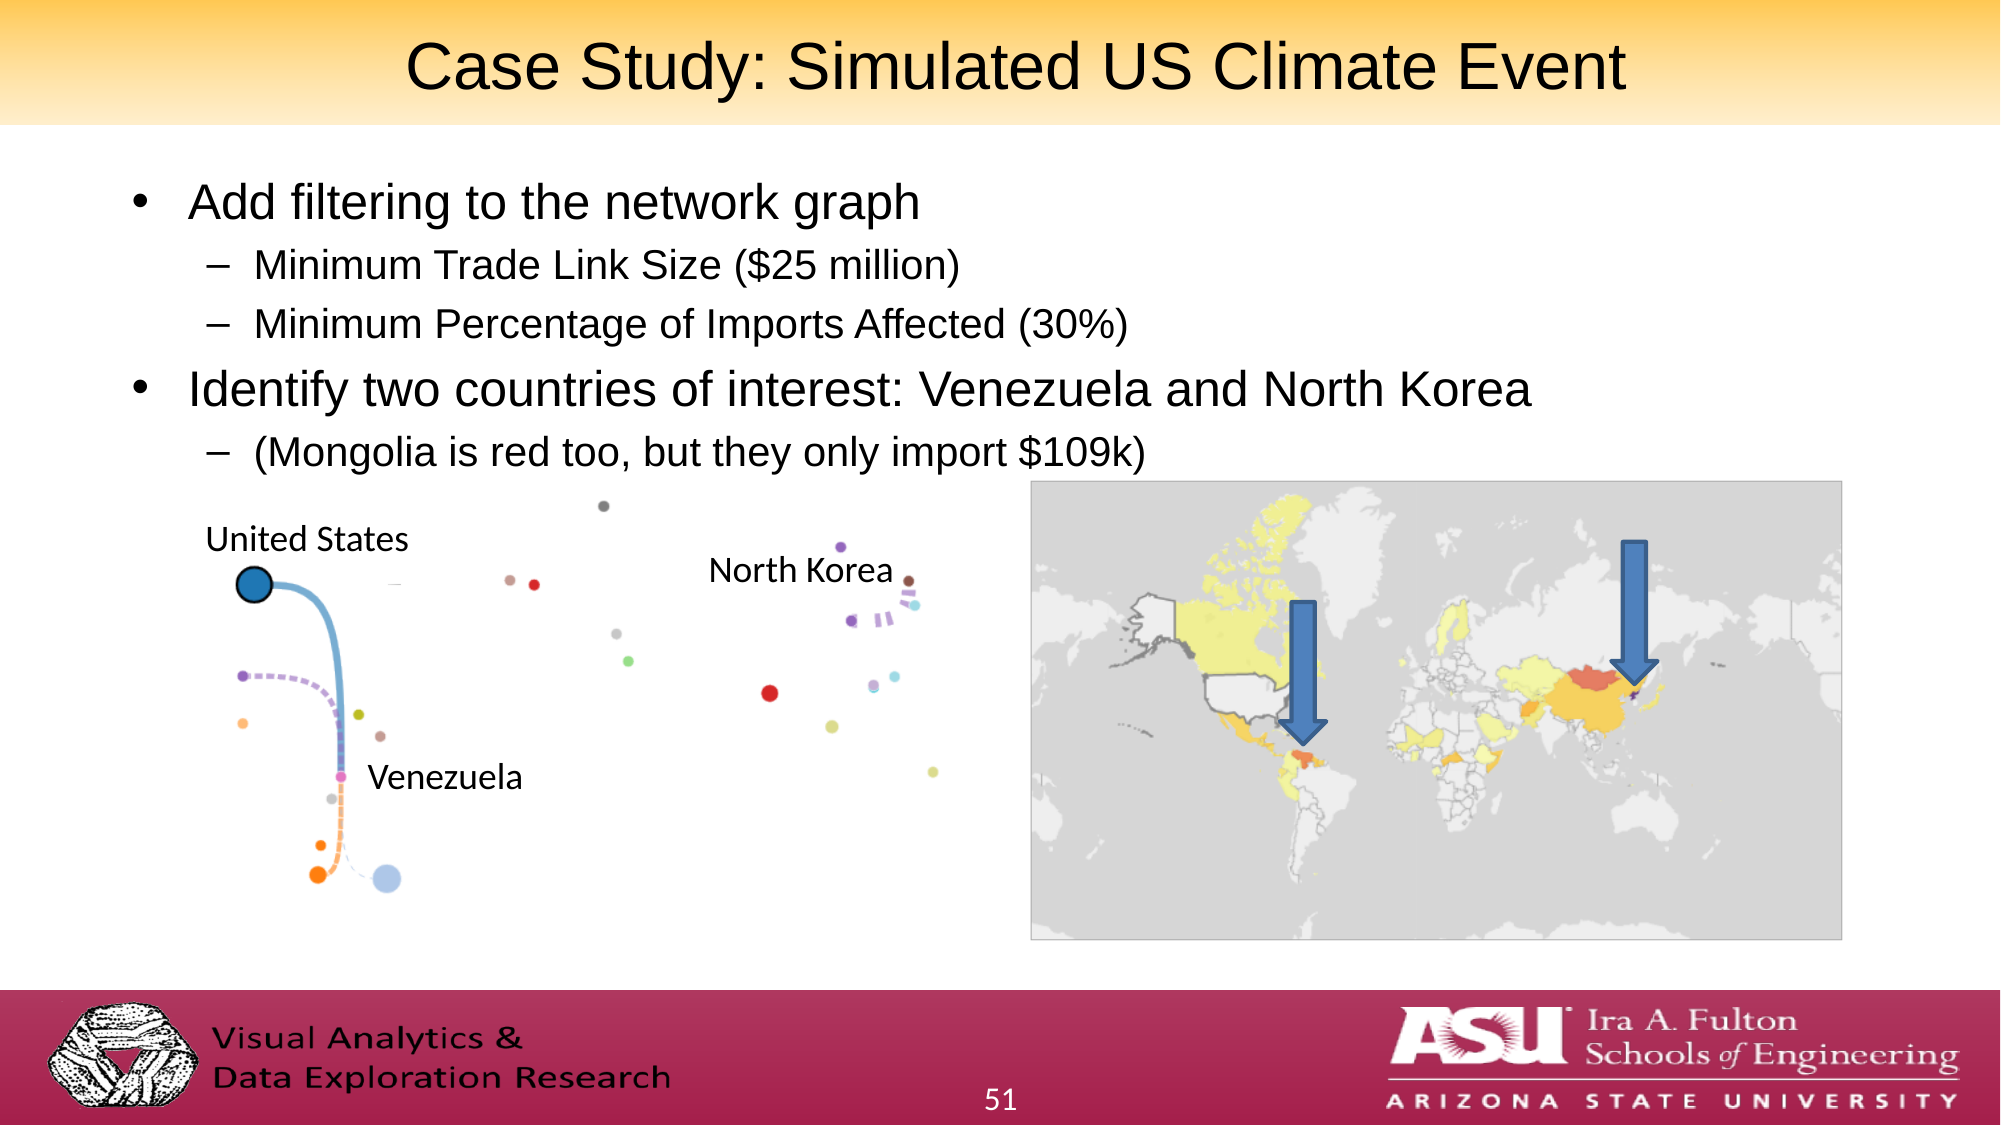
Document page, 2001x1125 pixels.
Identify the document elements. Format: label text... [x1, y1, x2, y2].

list Add filtering to the network graph Minimum Trade Link Size ($25 million) Minimum Percentage of Imports Affected (30%) Identify two countries of interest: Venezuela and North Korea (Mongolia is red too, but they only import $109k) [116, 162, 1917, 867]
text_box United States [190, 506, 220, 567]
title Case Study: Simulated US Climate Event [116, 12, 1917, 113]
slide_number 51 [0, 990, 2000, 1125]
picture [224, 473, 1848, 946]
